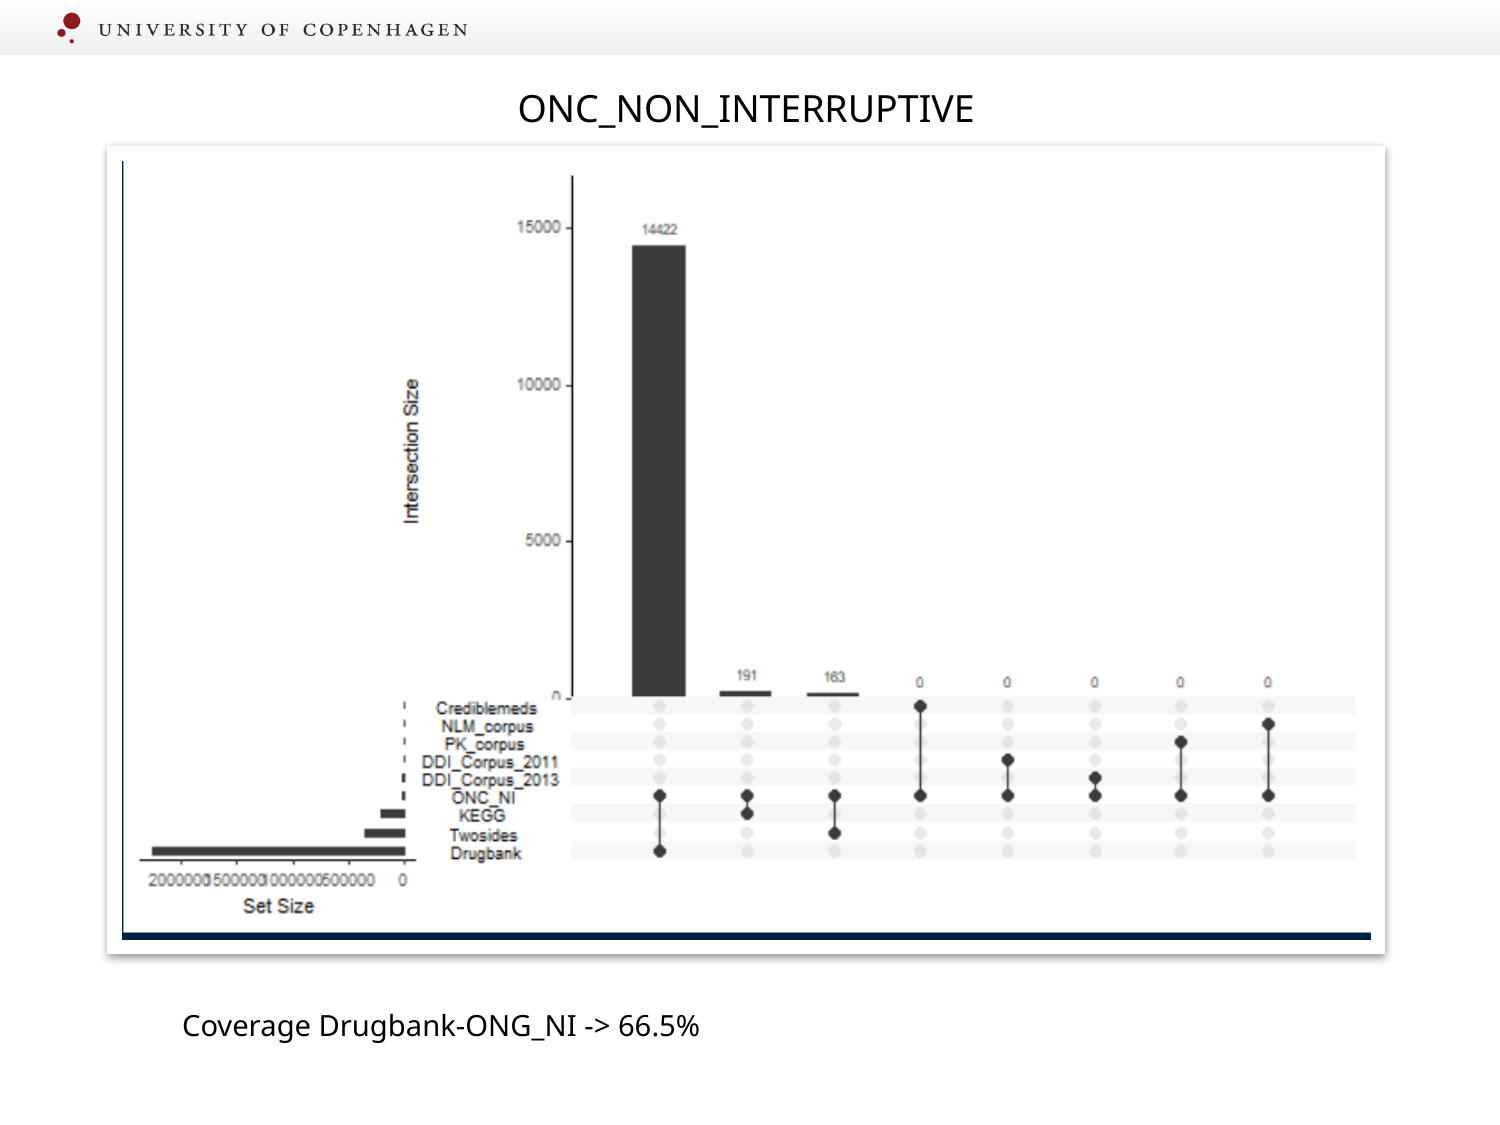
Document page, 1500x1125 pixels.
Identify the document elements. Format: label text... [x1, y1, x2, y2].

picture [92, 15, 475, 42]
text_box Coverage Drugbank-ONG_NI -> 66.5% [167, 999, 864, 1050]
picture [121, 160, 1371, 940]
text_box ONC_NON_INTERRUPTIVE [394, 77, 1099, 138]
